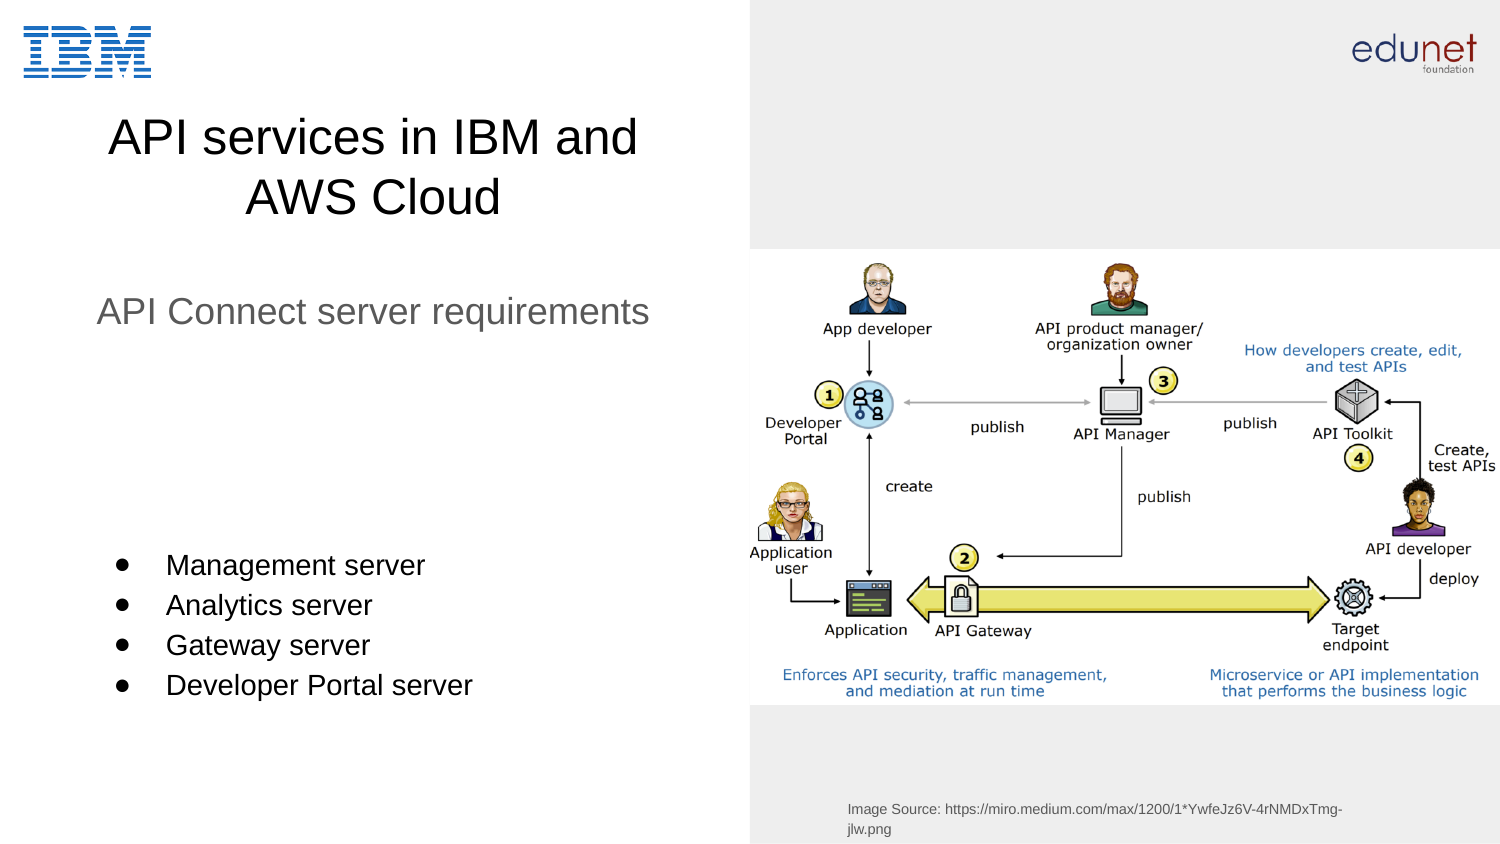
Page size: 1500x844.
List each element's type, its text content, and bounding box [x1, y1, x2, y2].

subtitle API Connect server requirements [41, 257, 706, 363]
list Image Source: https://miro.medium.com/max/1200/1*YwfeJz6V-4rNMDxTmg-jlw.png [832, 782, 1390, 812]
picture [1350, 26, 1480, 78]
title API services in IBM and AWS Cloud [41, 142, 706, 248]
picture [749, 249, 1500, 705]
picture [23, 26, 151, 78]
list Management server Analytics server Gateway server Developer Portal server [75, 477, 706, 765]
